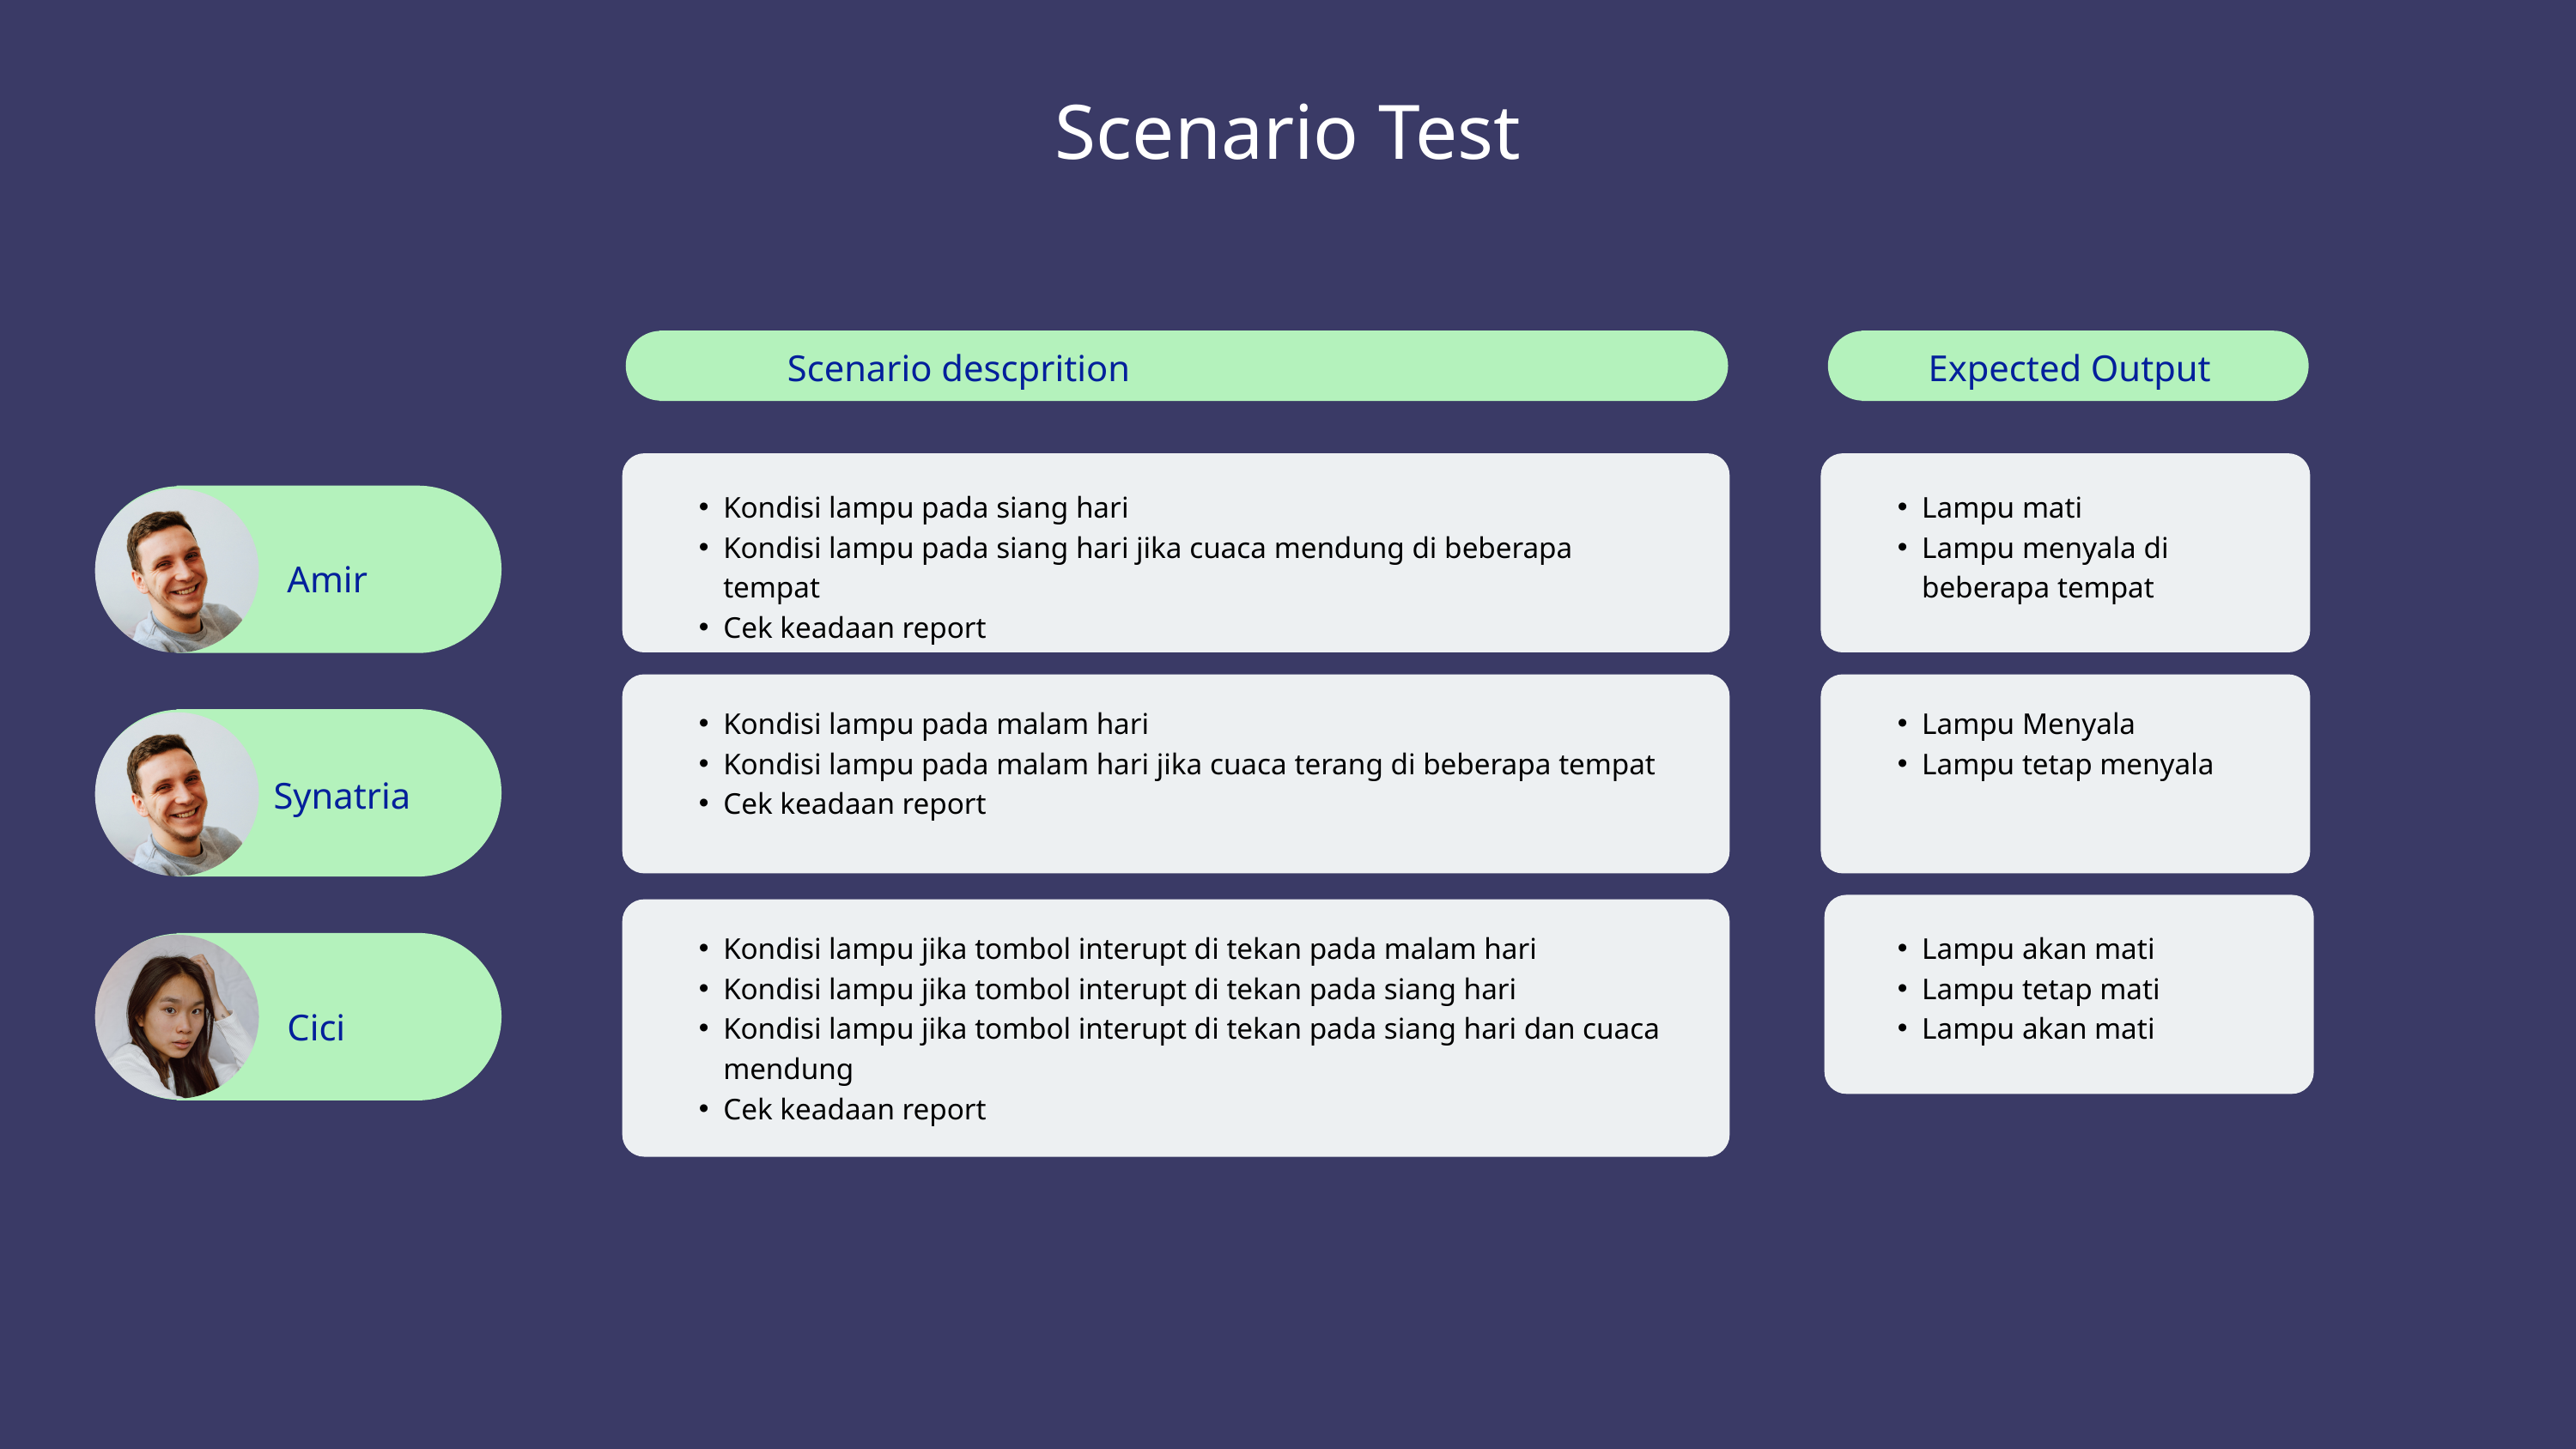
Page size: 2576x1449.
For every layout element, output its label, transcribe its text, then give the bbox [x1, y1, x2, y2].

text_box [1820, 674, 2311, 874]
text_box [1824, 894, 2314, 1094]
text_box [622, 452, 1730, 653]
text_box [1820, 452, 2311, 653]
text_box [94, 934, 259, 1100]
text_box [94, 712, 259, 876]
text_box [88, 698, 506, 888]
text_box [622, 325, 1730, 406]
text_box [622, 674, 1730, 874]
text_box Scenario Test [513, 84, 2062, 175]
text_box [1824, 325, 2311, 406]
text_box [94, 488, 259, 653]
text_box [622, 899, 1730, 1157]
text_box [88, 922, 506, 1112]
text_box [88, 474, 506, 664]
